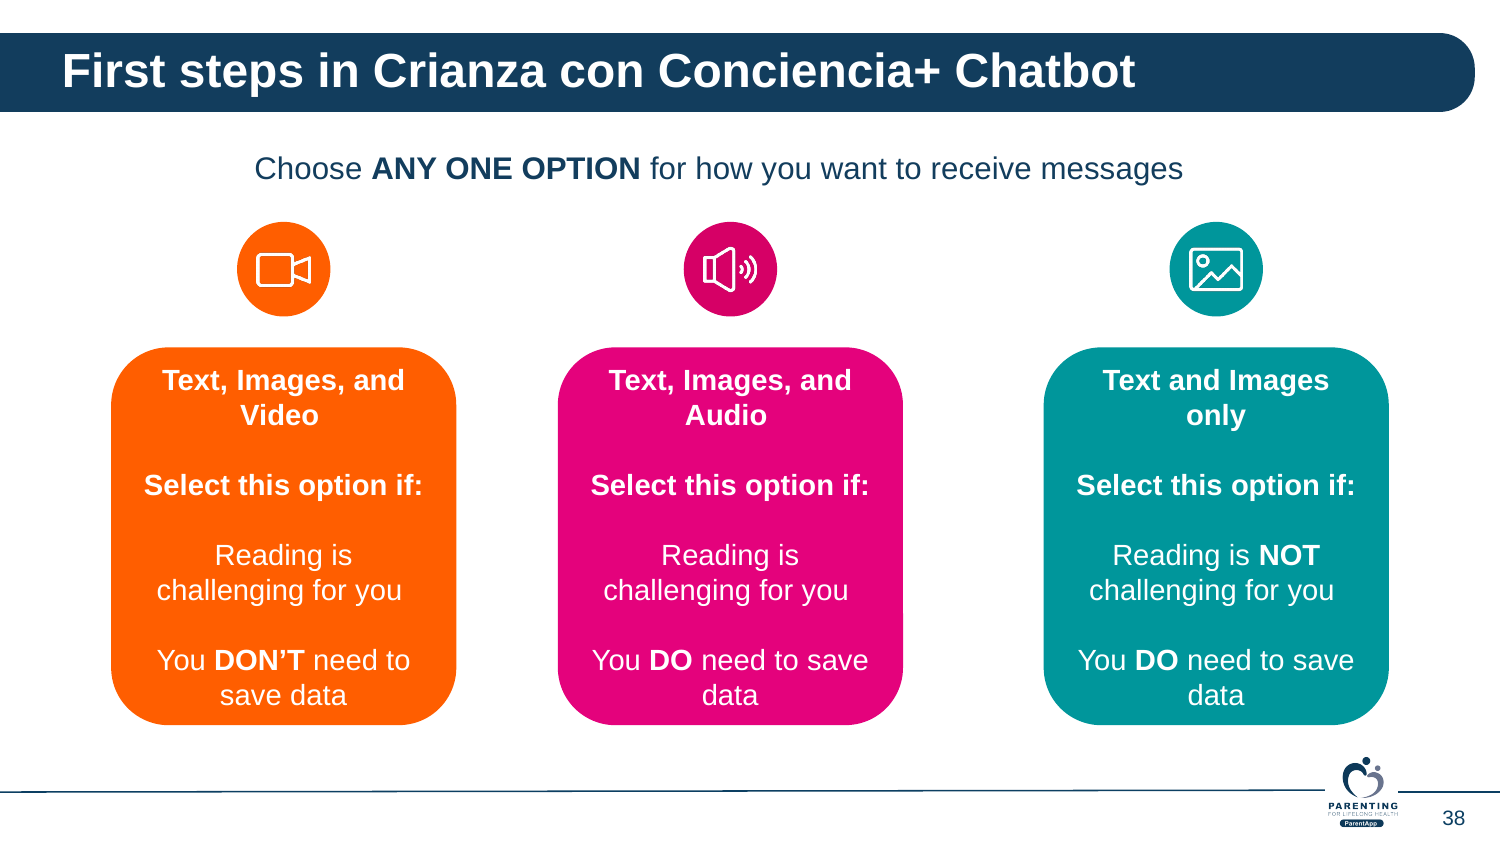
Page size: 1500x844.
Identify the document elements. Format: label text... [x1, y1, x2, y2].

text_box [236, 221, 331, 317]
text_box Choose ANY ONE OPTION for how you want to receive messages [46, 140, 1392, 193]
text_box [683, 221, 778, 317]
text_box [1169, 221, 1263, 317]
picture [1189, 242, 1243, 296]
picture [1328, 756, 1398, 828]
picture [703, 242, 758, 296]
text_box First steps in Crianza con Conciencia+ Chatbot [46, 32, 1500, 105]
text_box Text, Images, and Video Select this option if: Reading is challenging for you You DON’T need to save data [111, 347, 457, 726]
text_box Text, Images, and Audio Select this option if: Reading is challenging for you You DO need to save data [557, 347, 904, 726]
text_box [0, 33, 1461, 112]
text_box Text and Images only Select this option if: Reading is NOT challenging for you You DO need to save data [1043, 347, 1389, 726]
